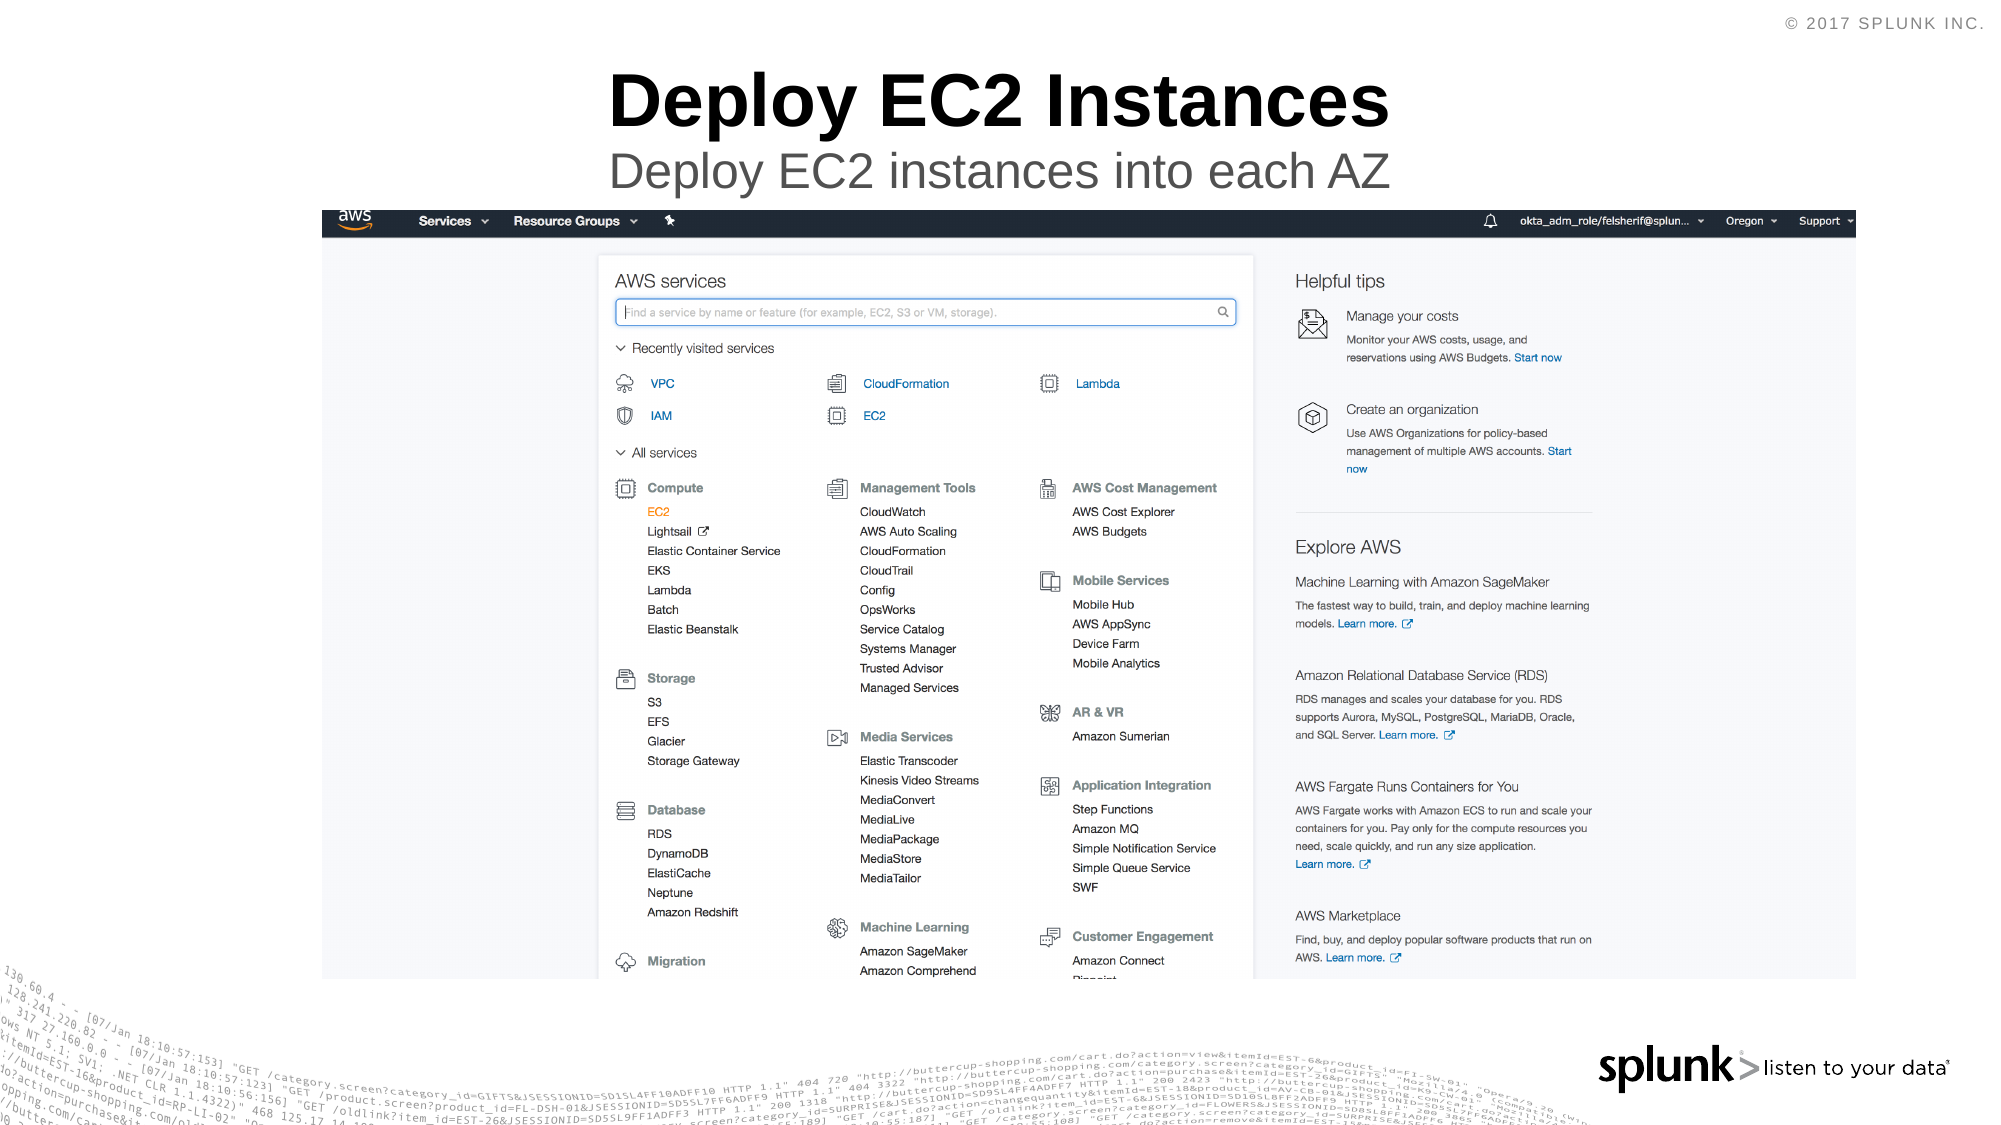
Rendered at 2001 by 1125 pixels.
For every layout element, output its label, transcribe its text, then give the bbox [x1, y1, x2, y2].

subtitle Deploy EC2 instances into each AZ [74, 144, 1926, 190]
picture [0, 0, 2000, 1125]
title Deploy EC2 Instances [74, 50, 1926, 124]
